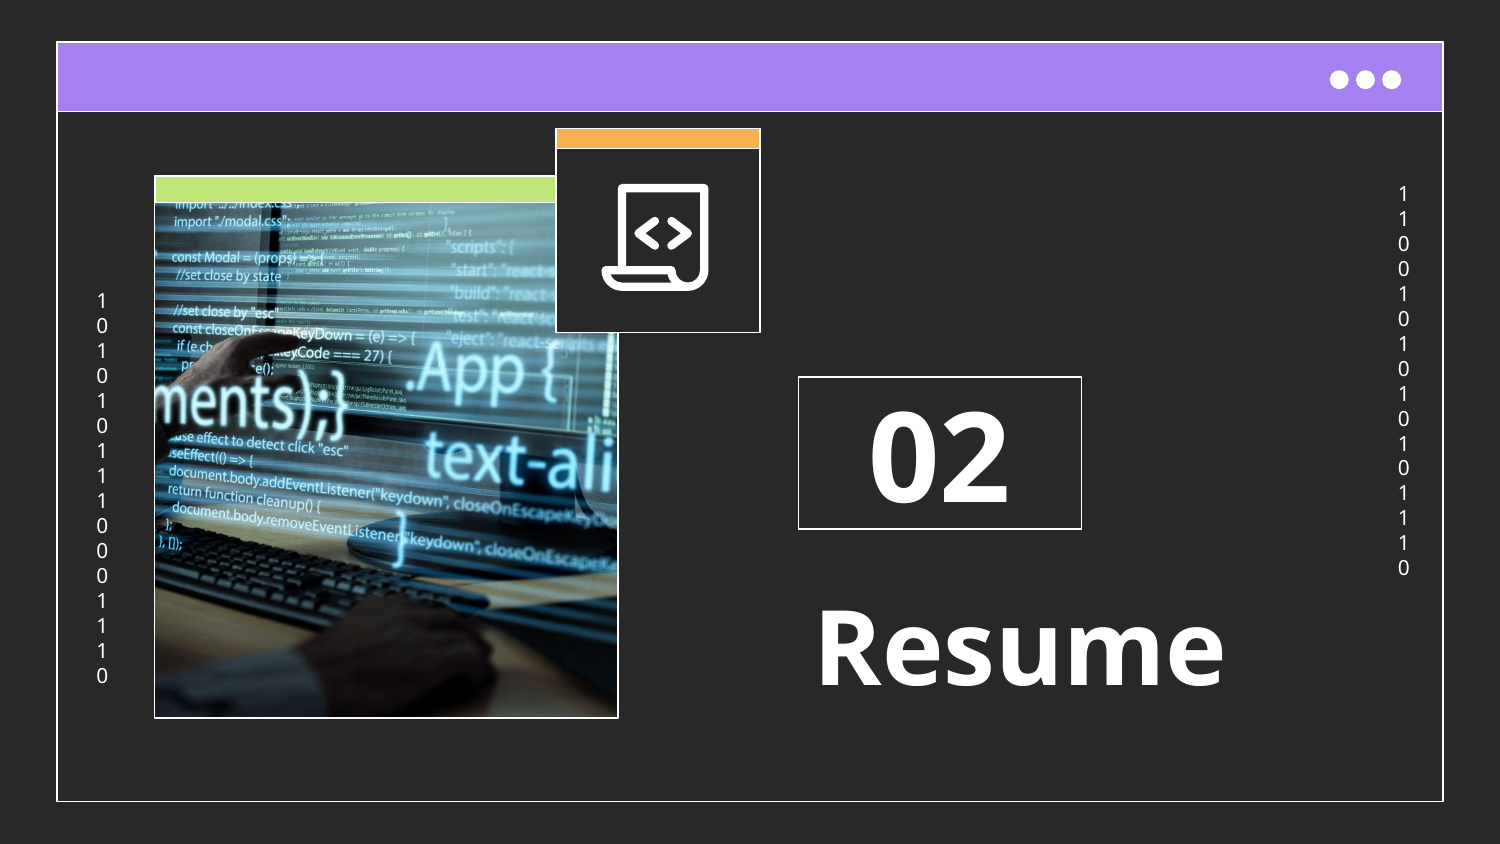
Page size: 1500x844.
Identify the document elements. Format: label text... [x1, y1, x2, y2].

picture [154, 176, 618, 718]
title 02 [798, 376, 1082, 530]
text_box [555, 128, 761, 333]
title Resume [798, 566, 1333, 705]
